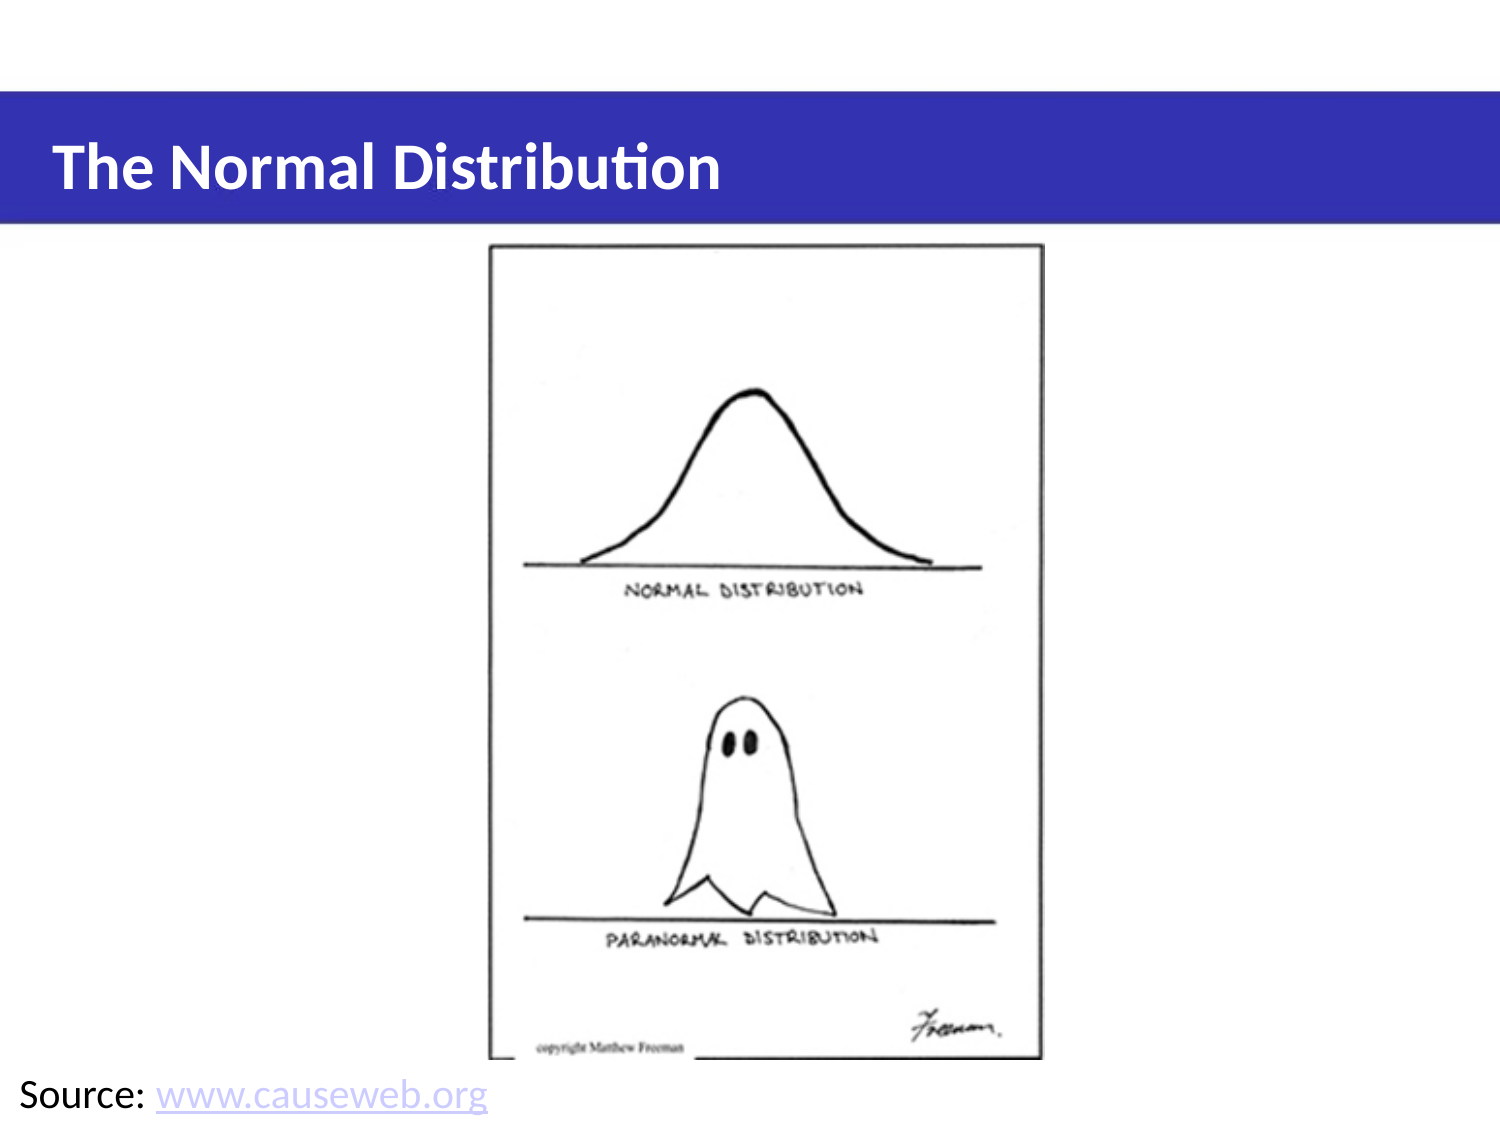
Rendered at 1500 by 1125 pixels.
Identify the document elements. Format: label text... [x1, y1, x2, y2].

title The Normal Distribution [37, 99, 1450, 225]
picture [0, 0, 1500, 1125]
text_box Source: www.causeweb.org [4, 1059, 1280, 1125]
